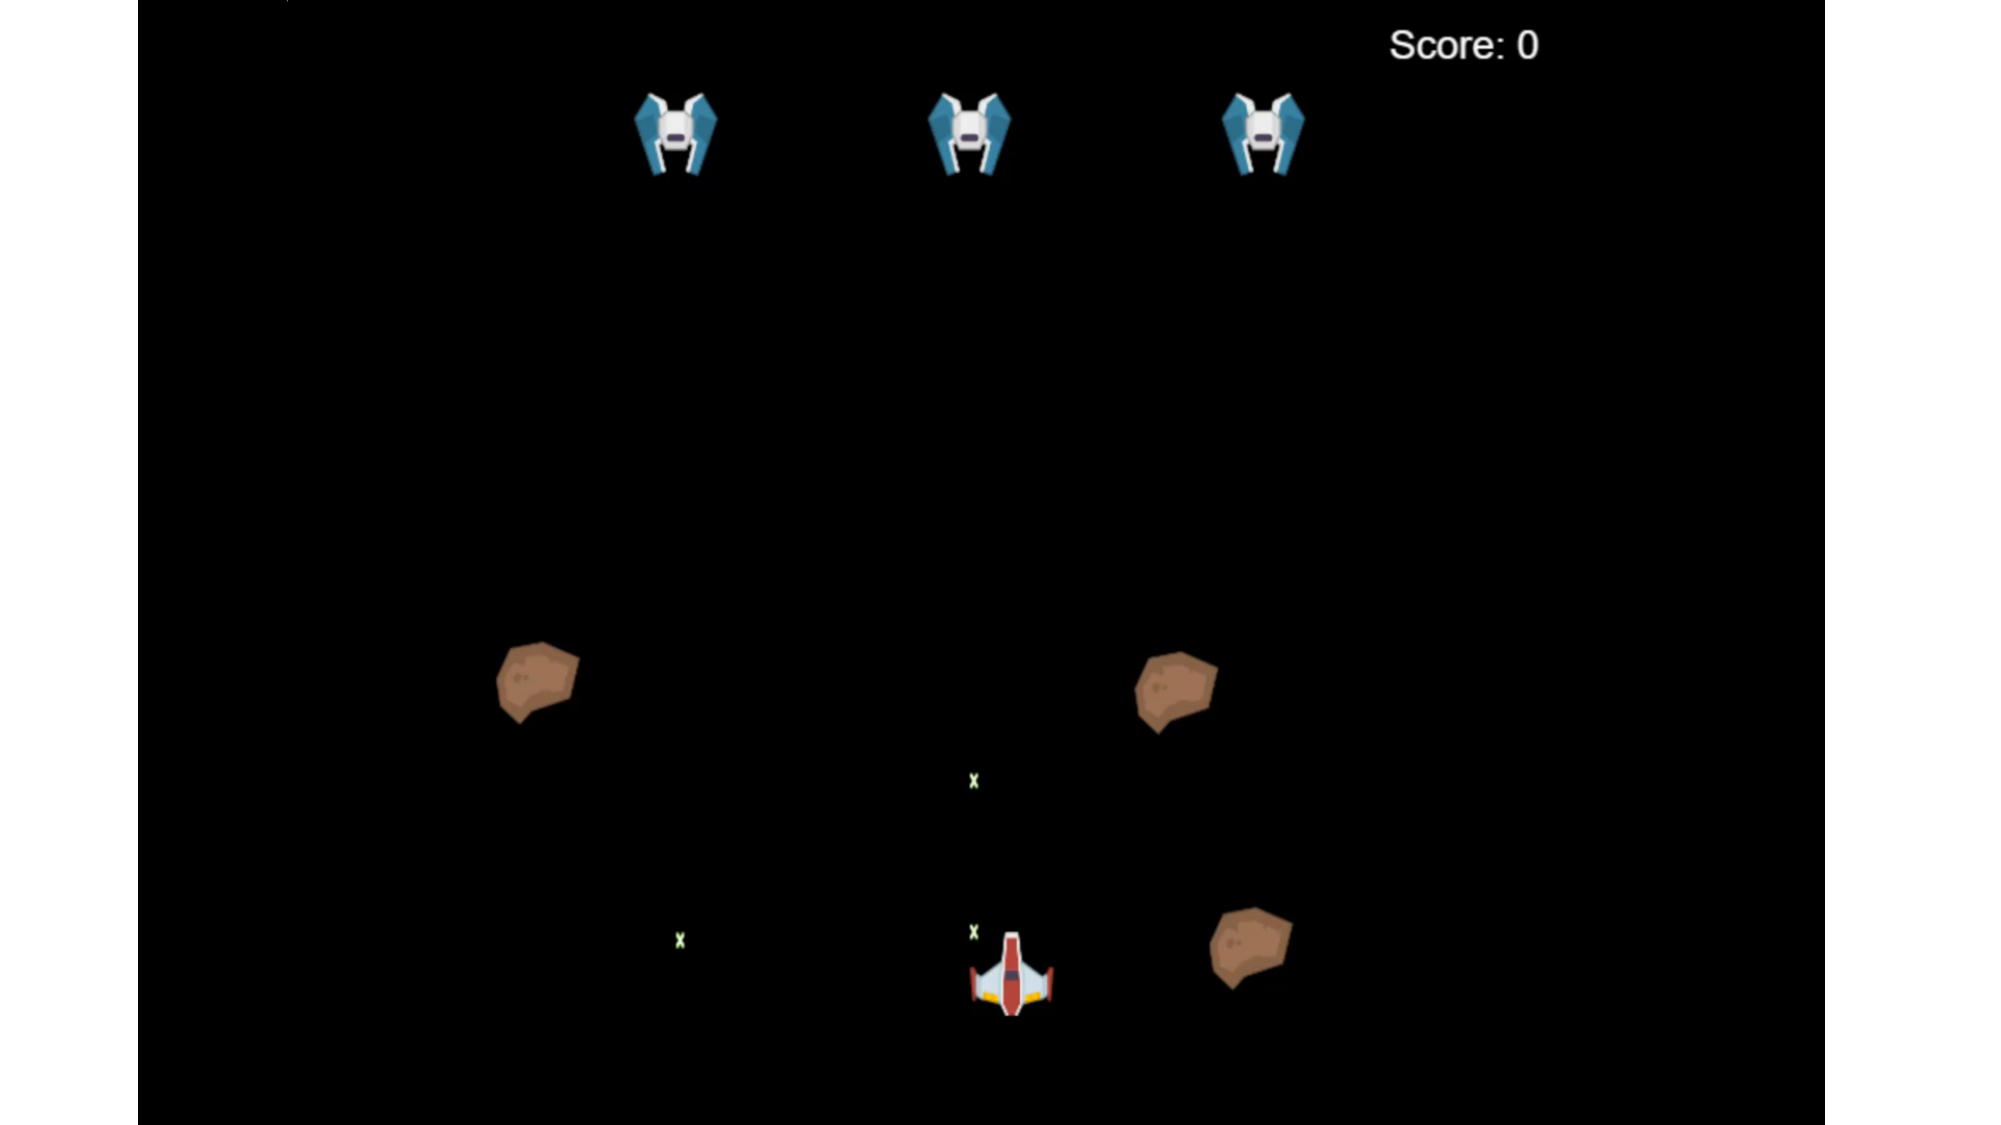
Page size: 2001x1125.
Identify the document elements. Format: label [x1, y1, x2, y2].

list [136, 0, 1826, 1125]
